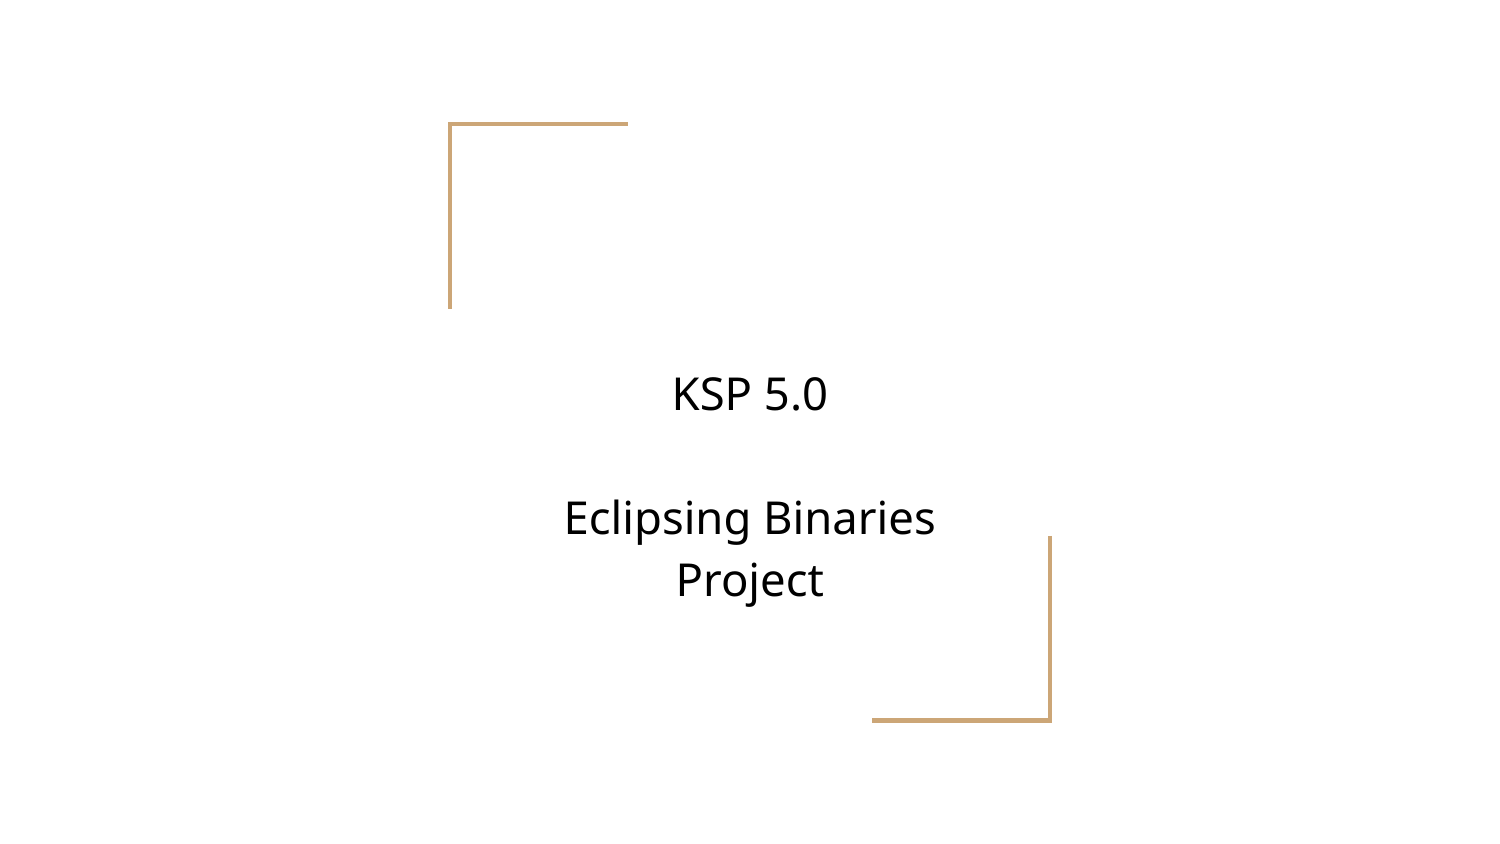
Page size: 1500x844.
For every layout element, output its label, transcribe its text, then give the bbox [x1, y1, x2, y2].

title KSP 5.0 Eclipsing Binaries Project [473, 219, 1027, 625]
